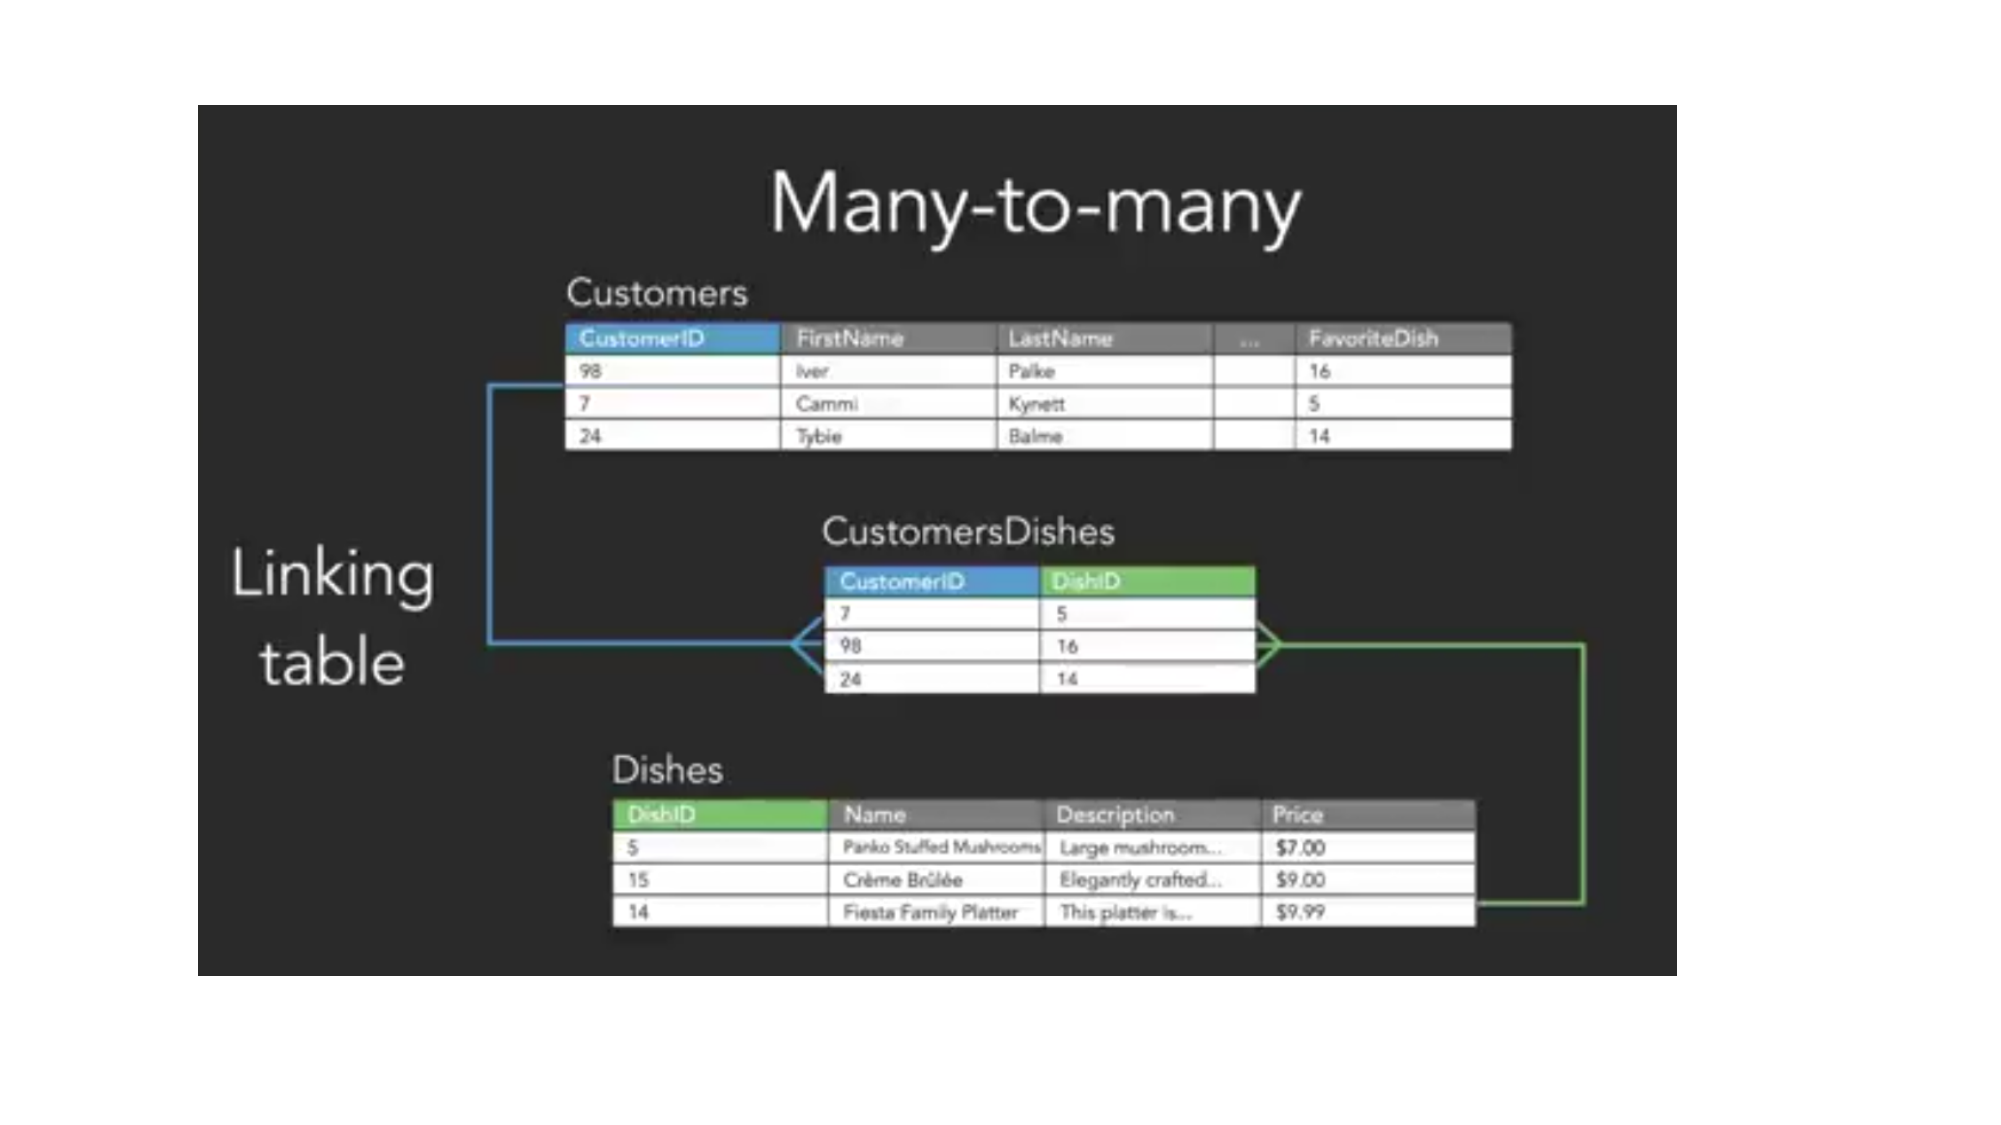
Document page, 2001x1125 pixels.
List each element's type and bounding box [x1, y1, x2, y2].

list [198, 105, 1677, 976]
